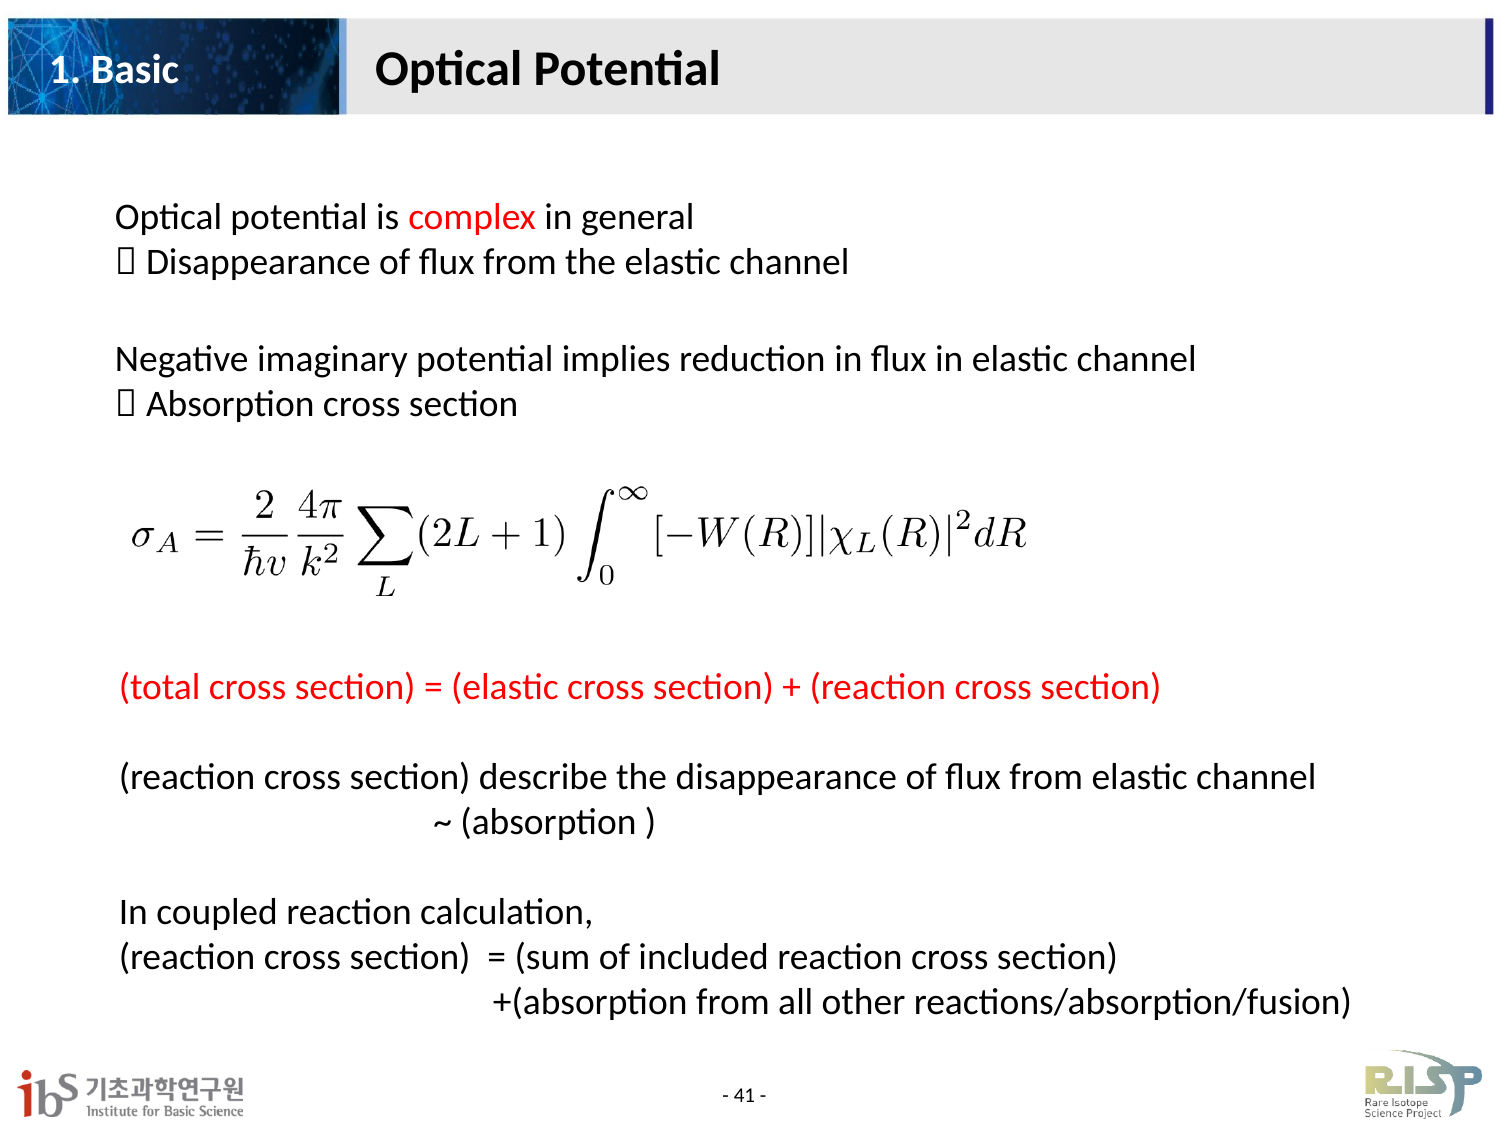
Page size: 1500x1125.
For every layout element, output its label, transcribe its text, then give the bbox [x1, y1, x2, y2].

picture [1364, 1049, 1482, 1119]
text_box Negative imaginary potential implies reduction in flux in elastic channel  Absorption cross section [100, 326, 1317, 431]
text_box (total cross section) = (elastic cross section) + (reaction cross section) (reaction cross section) describe the disappearance of flux from elastic channel ~ (absorption ) In coupled reaction calculation, (reaction cross section) = (sum of included reaction cross section) +(absorption from all other reactions/absorption/fusion) [104, 609, 1417, 1030]
picture [2, 10, 1500, 130]
text_box Optical potential is complex in general  Disappearance of flux from the elastic channel [100, 184, 1424, 290]
picture [17, 1070, 243, 1117]
picture [132, 486, 1026, 596]
